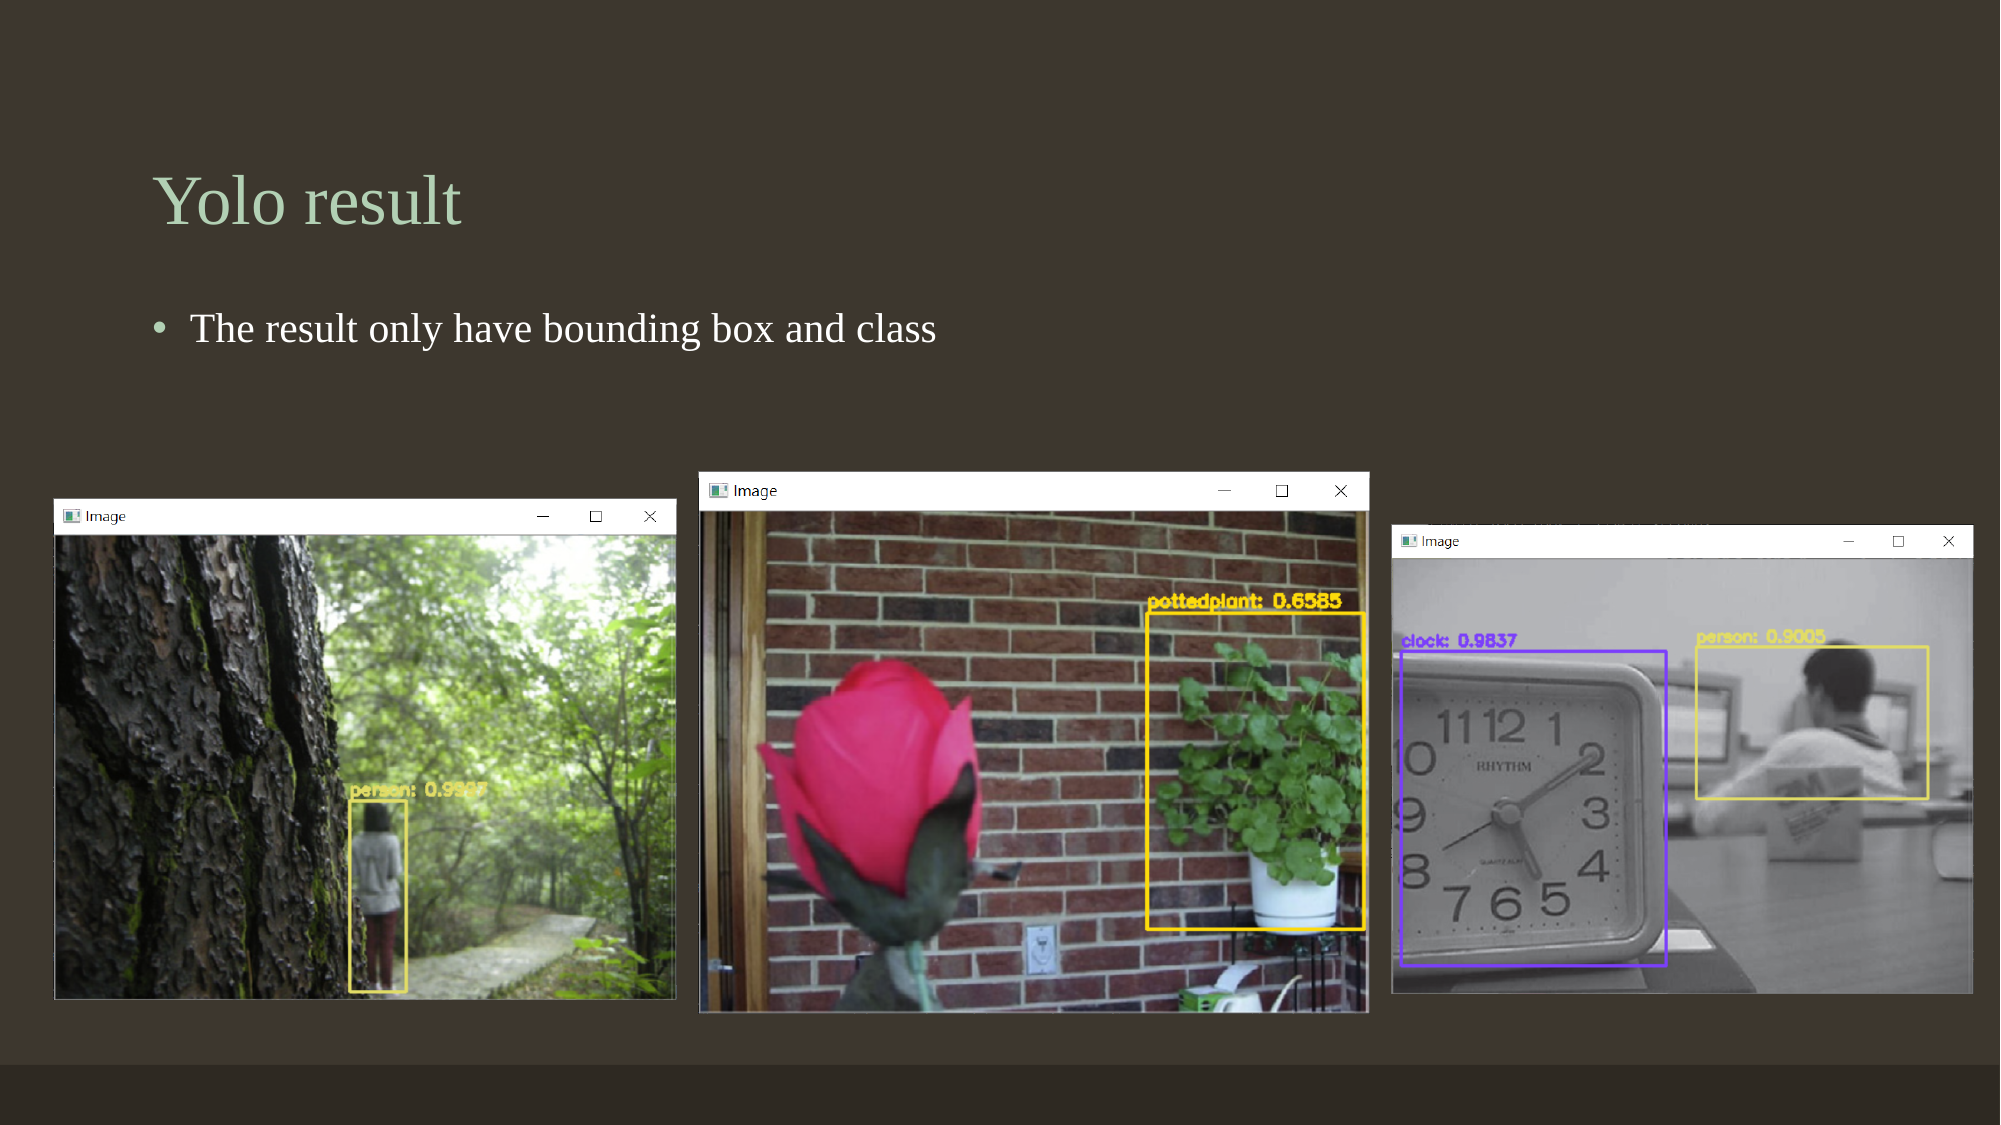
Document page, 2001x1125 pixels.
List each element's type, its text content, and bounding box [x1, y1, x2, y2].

picture [1391, 524, 1974, 994]
picture [53, 498, 677, 1000]
picture [698, 471, 1370, 1014]
list The result only have bounding box and class [137, 299, 1863, 1014]
title Yolo result [137, 59, 1863, 248]
